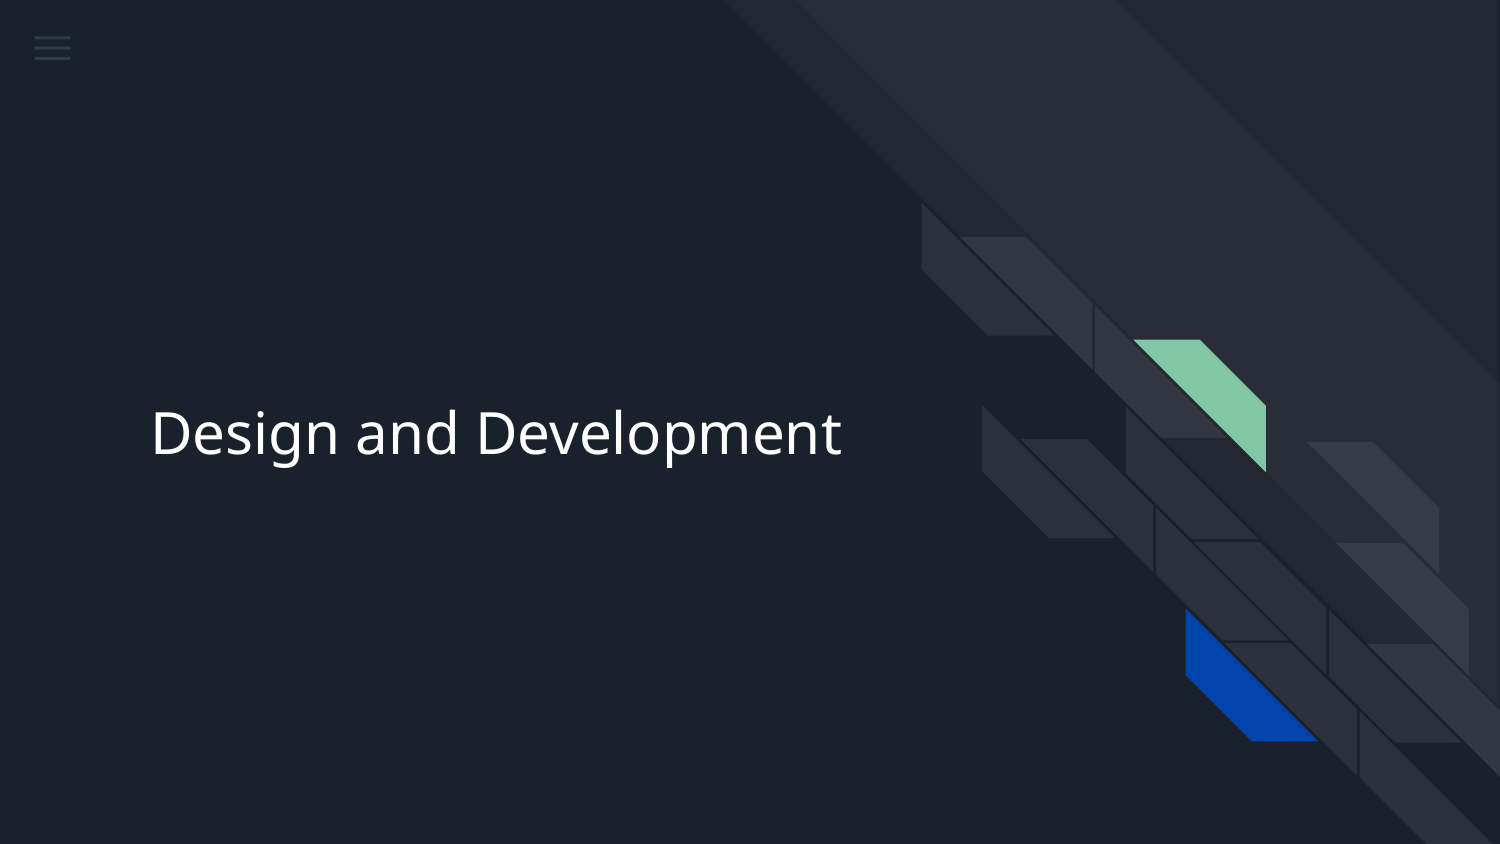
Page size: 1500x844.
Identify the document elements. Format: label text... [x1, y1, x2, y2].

title Design and Development [135, 142, 888, 720]
